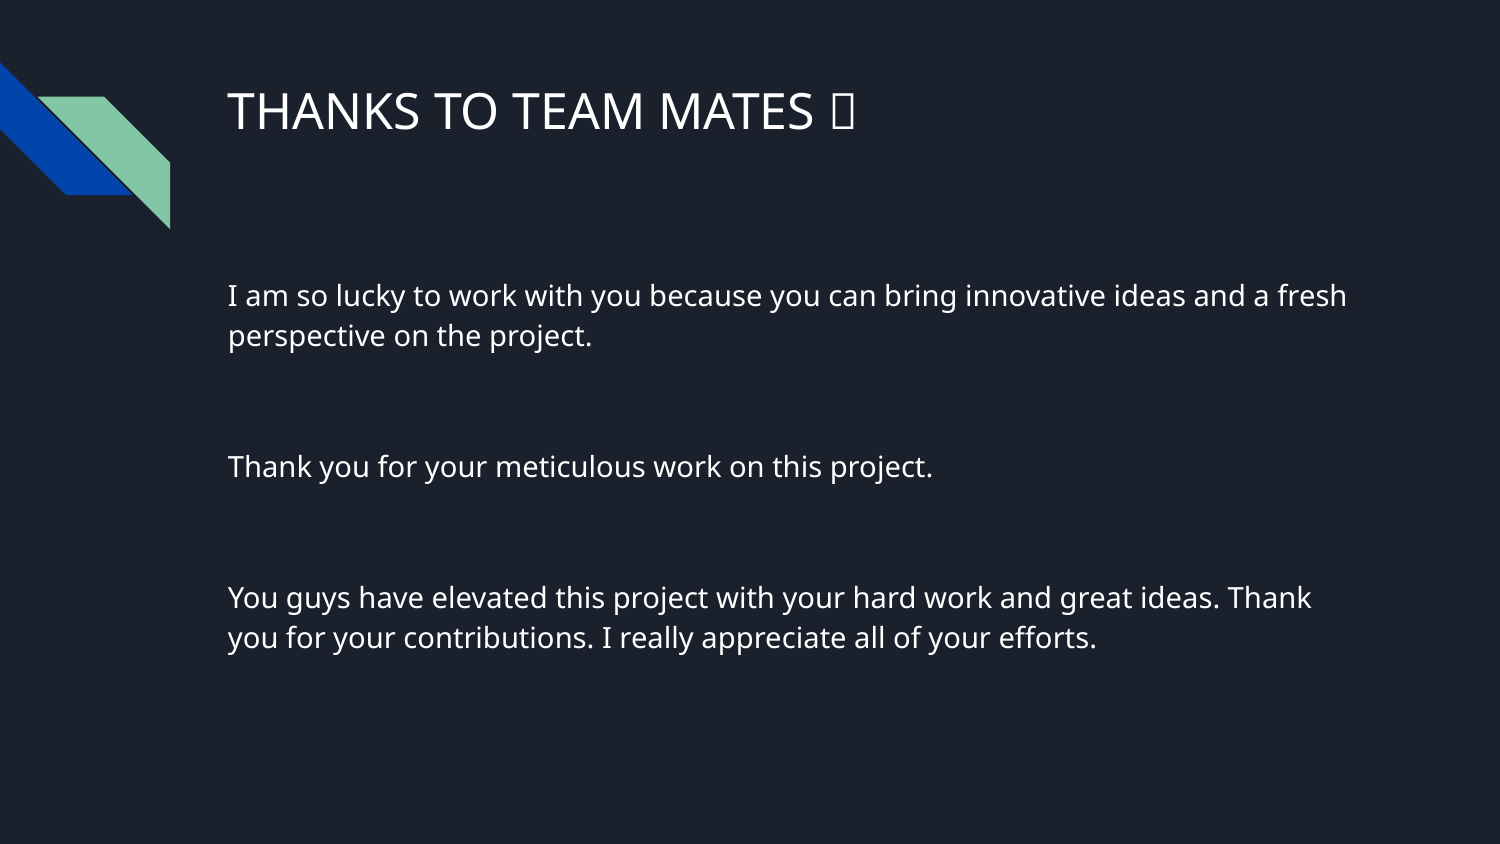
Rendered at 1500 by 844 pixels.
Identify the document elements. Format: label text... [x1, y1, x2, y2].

title THANKS TO TEAM MATES 🙂 [212, 64, 1368, 215]
list I am so lucky to work with you because you can bring innovative ideas and a fresh perspective on the project. Thank you for your meticulous work on this project. You guys have elevated this project with your hard work and great ideas. Thank you for your contributions. I really appreciate all of your efforts. [212, 257, 1368, 735]
